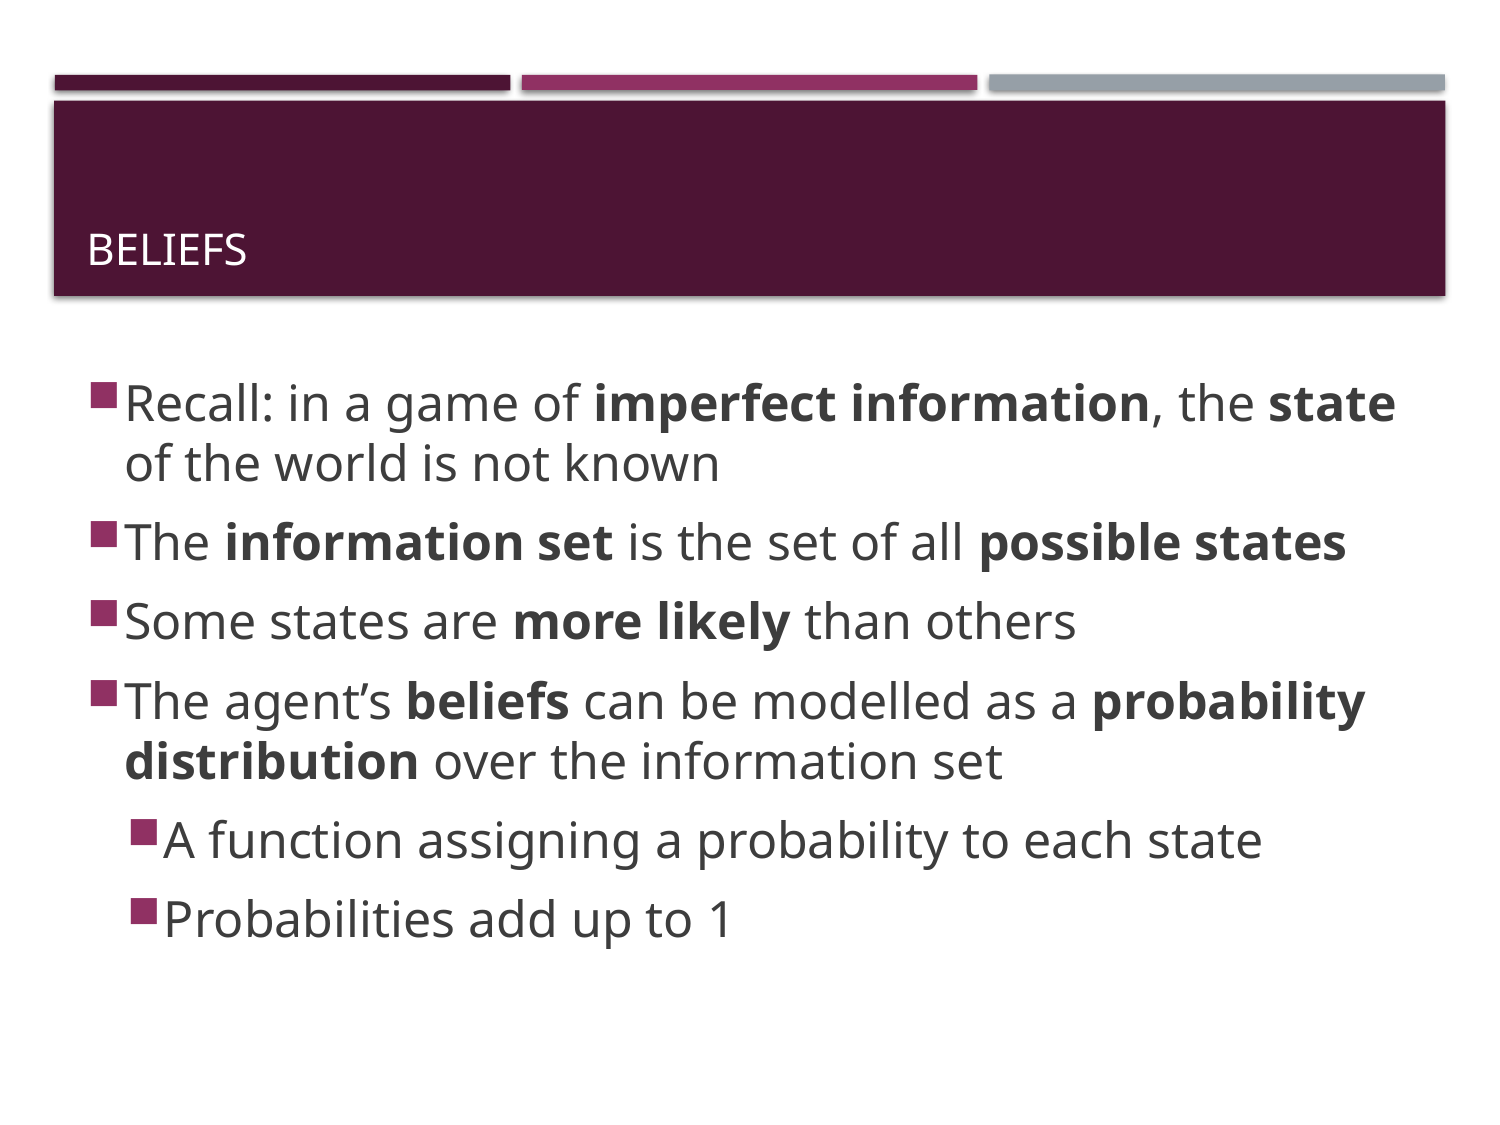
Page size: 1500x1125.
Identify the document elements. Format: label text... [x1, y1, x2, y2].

list Recall: in a game of imperfect information, the state of the world is not known The information set is the set of all possible states Some states are more likely than others The agent’s beliefs can be modelled as a probability distribution over the information set A function assigning a probability to each state Probabilities add up to 1 [71, 357, 1429, 962]
title bELIEFS [71, 115, 1429, 282]
